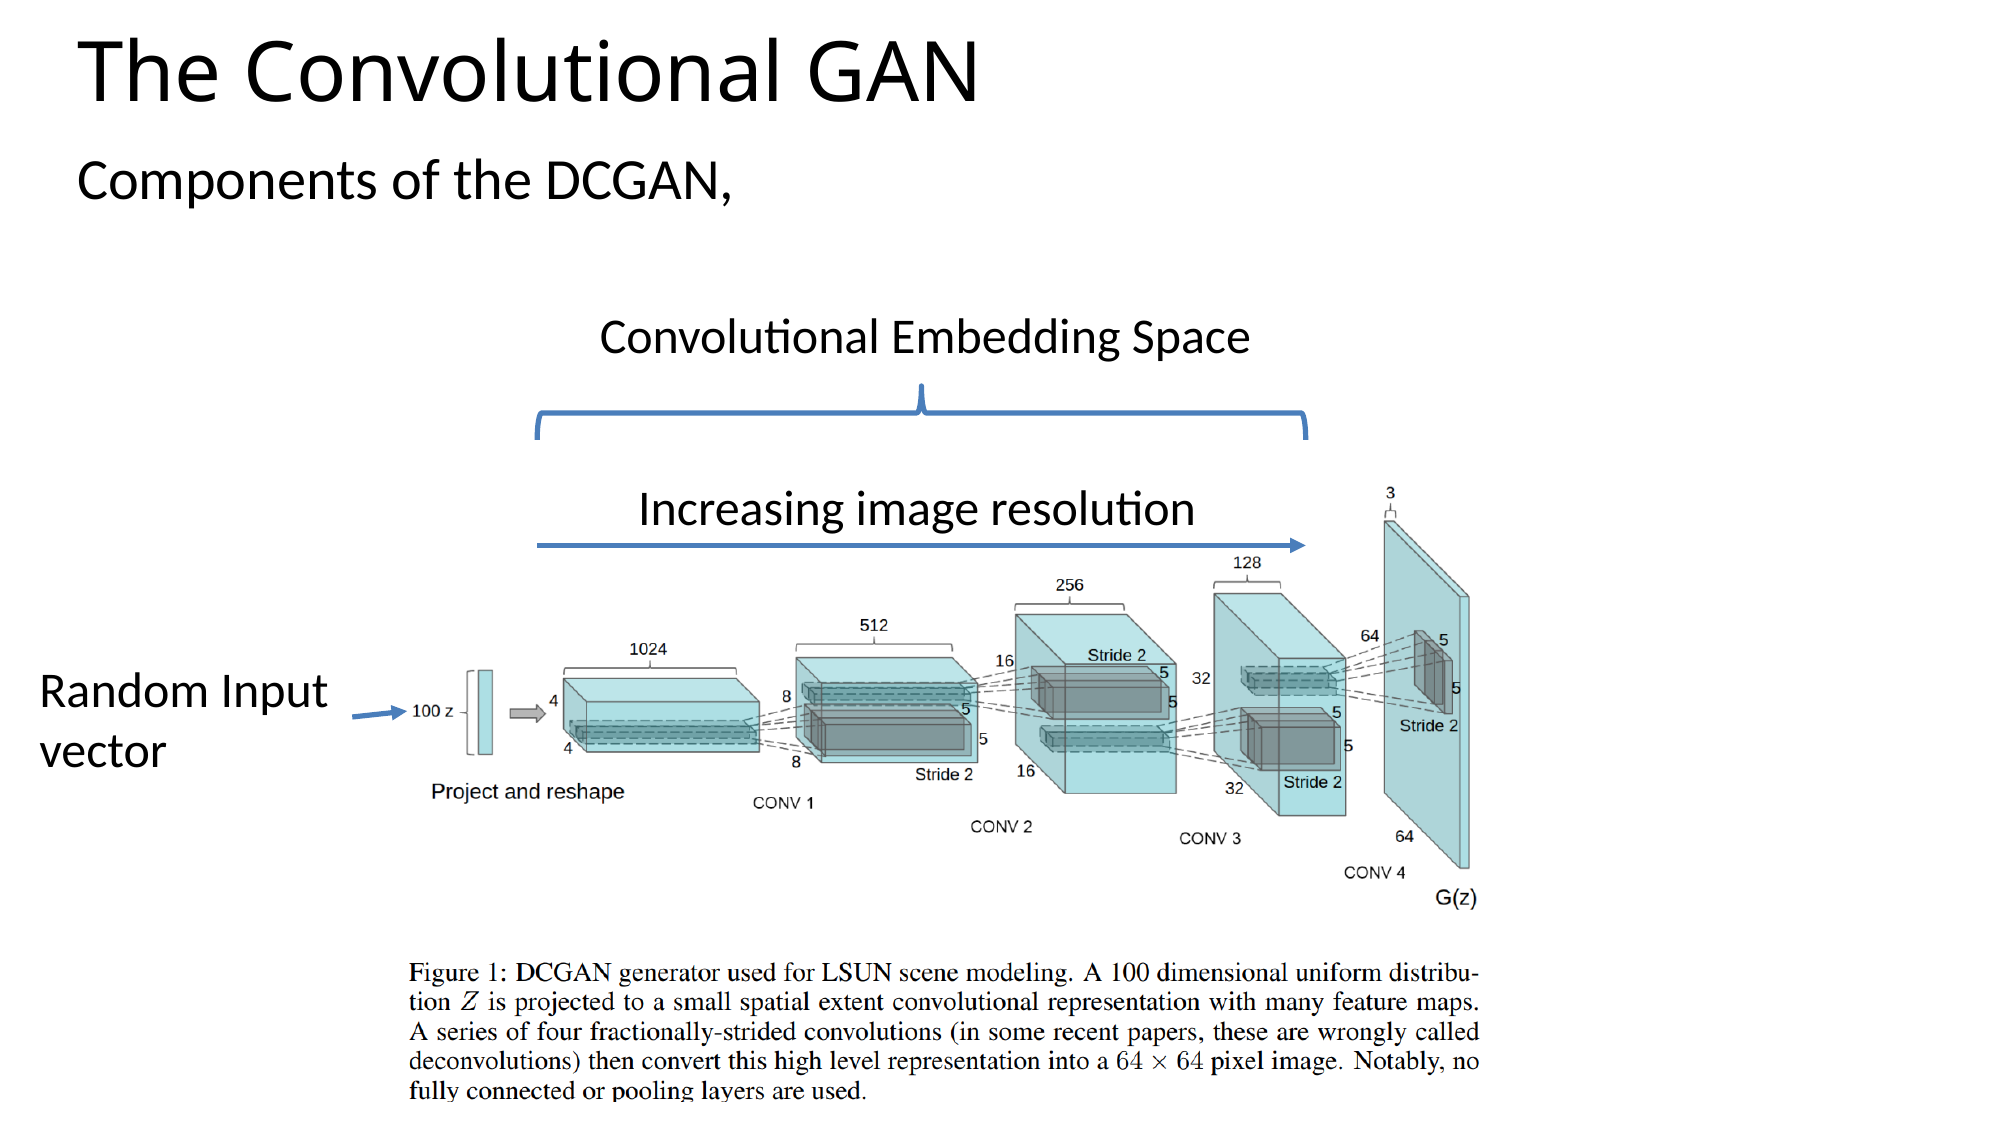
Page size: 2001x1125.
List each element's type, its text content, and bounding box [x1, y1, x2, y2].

list Components of the DCGAN, [62, 133, 1981, 231]
text_box Random Input vector [24, 649, 353, 785]
text_box Convolutional Embedding Space [537, 295, 1315, 371]
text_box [351, 710, 408, 718]
picture [398, 468, 1486, 1103]
text_box [536, 385, 1307, 440]
title The Convolutional GAN [62, 29, 1953, 133]
